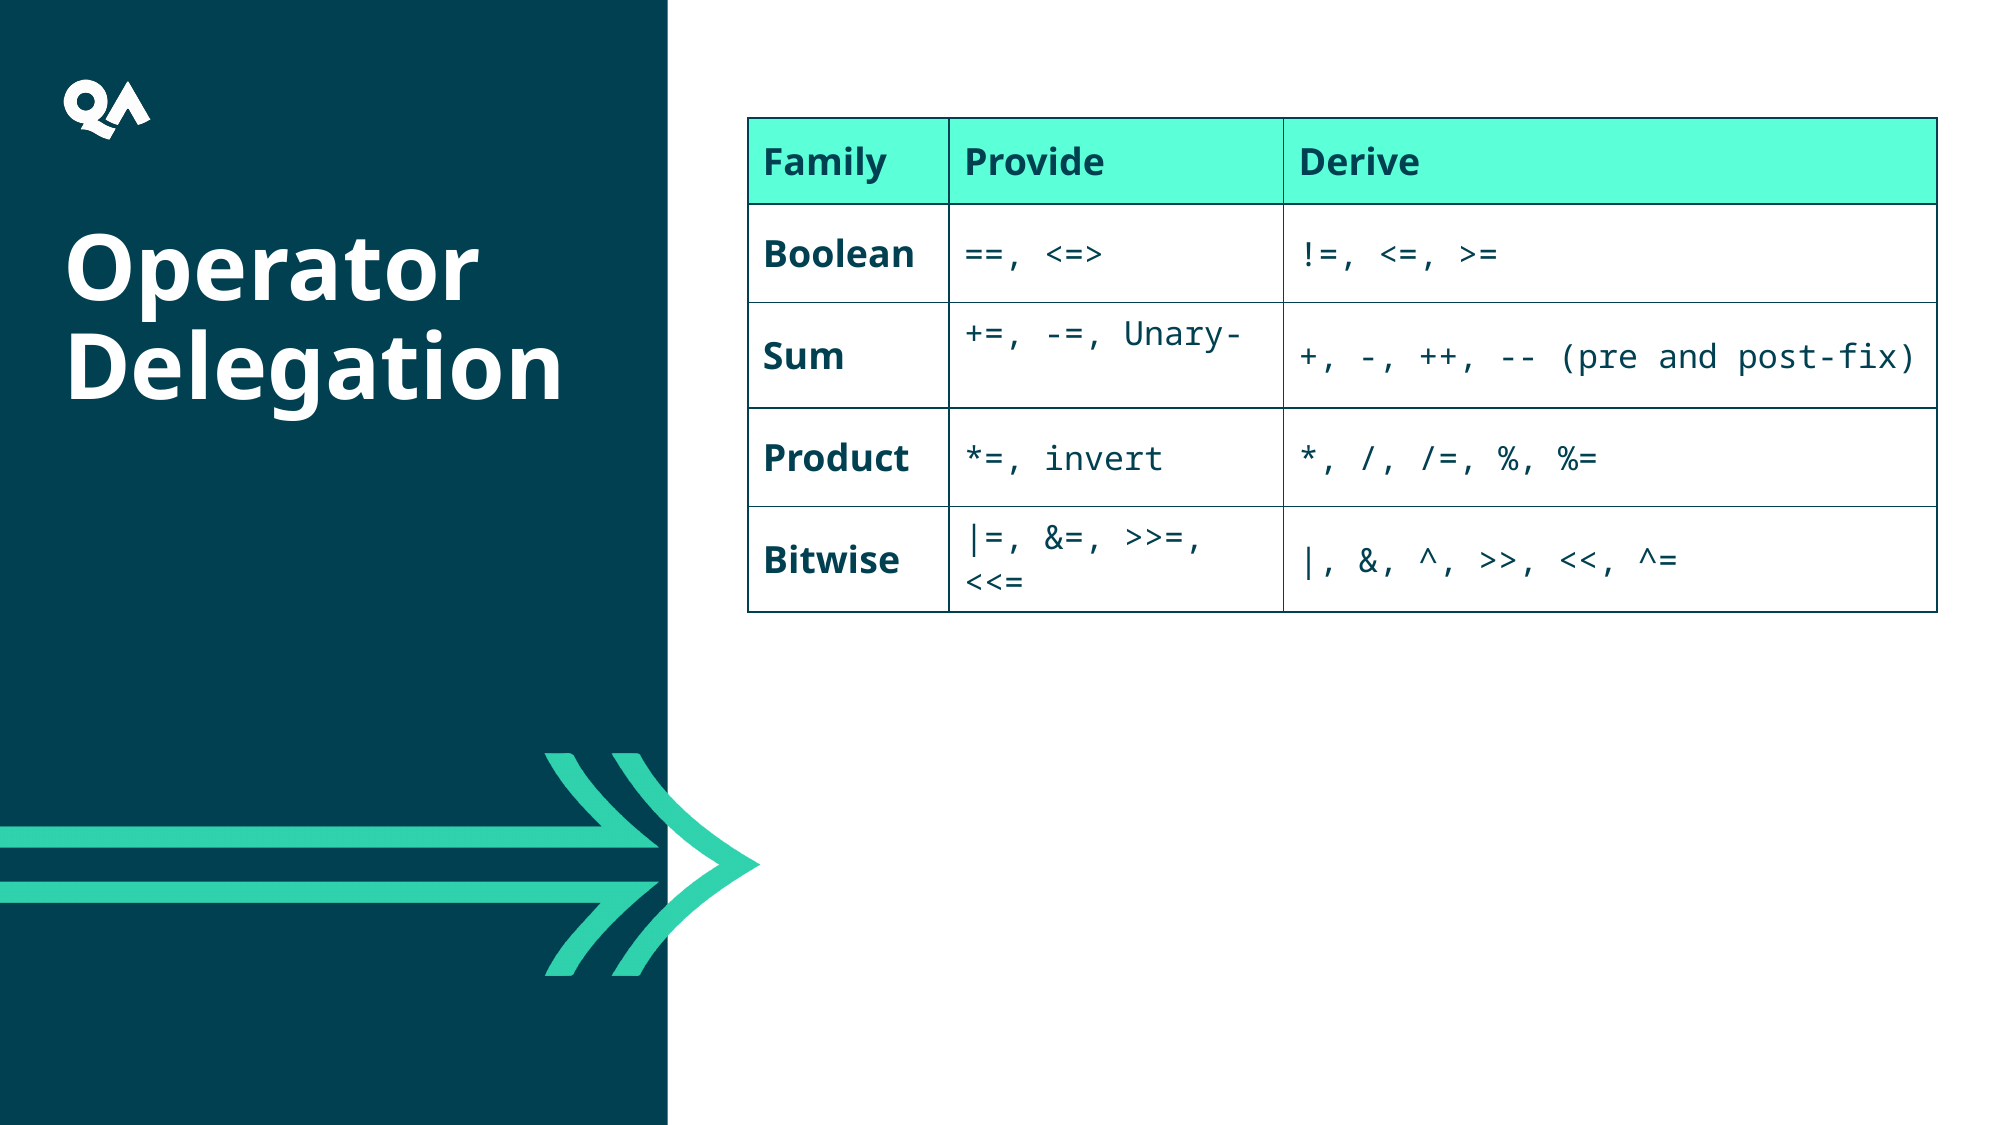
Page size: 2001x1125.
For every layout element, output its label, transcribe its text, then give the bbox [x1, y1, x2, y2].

picture [107, 83, 149, 124]
table_cell +, -, ++, -- (pre and post-fix) [1284, 303, 1936, 407]
list Operator Delegation [63, 221, 628, 673]
table_cell Bitwise [749, 507, 948, 611]
table_cell Sum [749, 303, 948, 407]
table_cell *=, invert [950, 409, 1283, 506]
table_cell !=, <=, >= [1284, 205, 1936, 302]
table_cell |, &, ^, >>, <<, ^= [1284, 507, 1936, 611]
table_cell |=, &=, >>=, <<= [950, 507, 1283, 611]
table_cell *, /, /=, %, %= [1284, 409, 1936, 506]
table_header Family [749, 119, 948, 203]
picture [613, 727, 775, 995]
picture [64, 80, 114, 139]
table_cell Product [749, 409, 948, 506]
table_header Provide [950, 119, 1283, 203]
table_header Derive [1284, 119, 1936, 203]
table_cell +=, -=, Unary- [950, 303, 1283, 407]
table_cell ==, <=> [950, 205, 1283, 302]
table_cell Boolean [749, 205, 948, 302]
picture [0, 754, 657, 847]
picture [0, 882, 657, 975]
